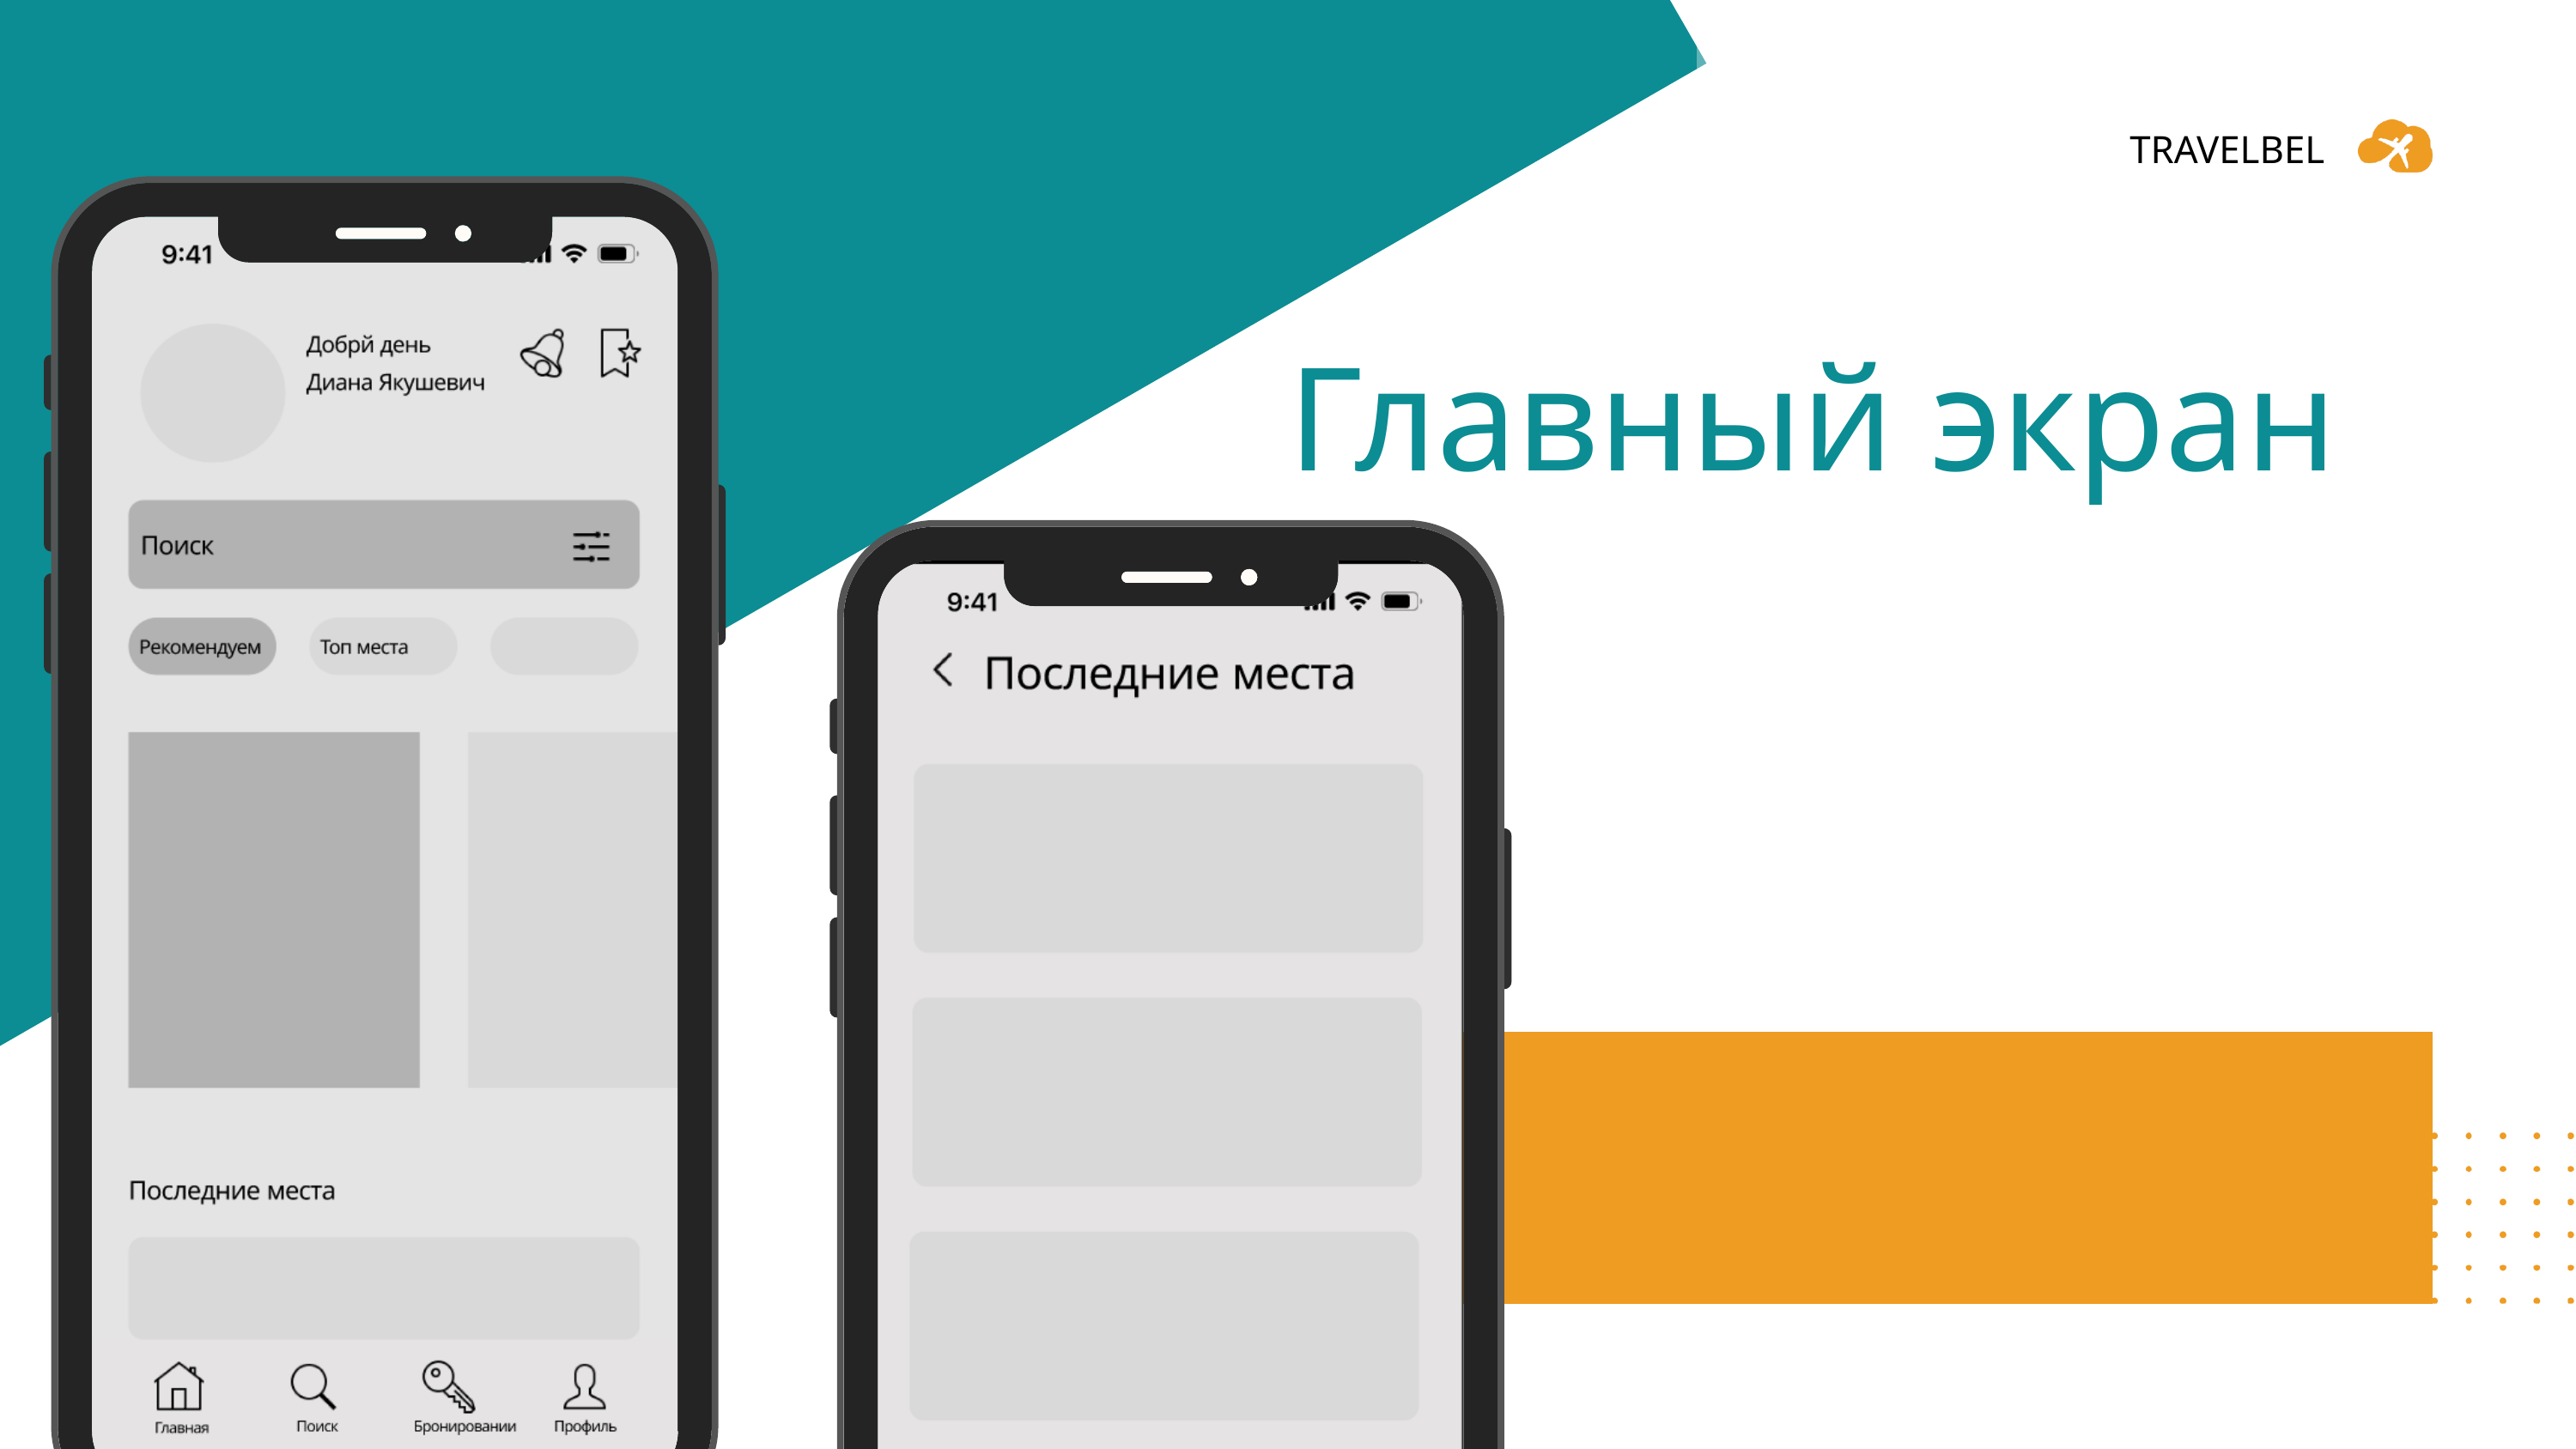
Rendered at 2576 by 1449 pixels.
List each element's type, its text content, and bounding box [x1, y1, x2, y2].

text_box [43, 176, 726, 1449]
text_box Главный экран [1288, 327, 2396, 671]
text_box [1516, 1031, 2433, 1304]
text_box TRAVELBEL [1935, 118, 2325, 171]
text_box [829, 519, 1512, 1449]
text_box [2357, 119, 2433, 173]
text_box [2436, 1132, 2576, 1304]
text_box [0, 0, 1707, 1046]
